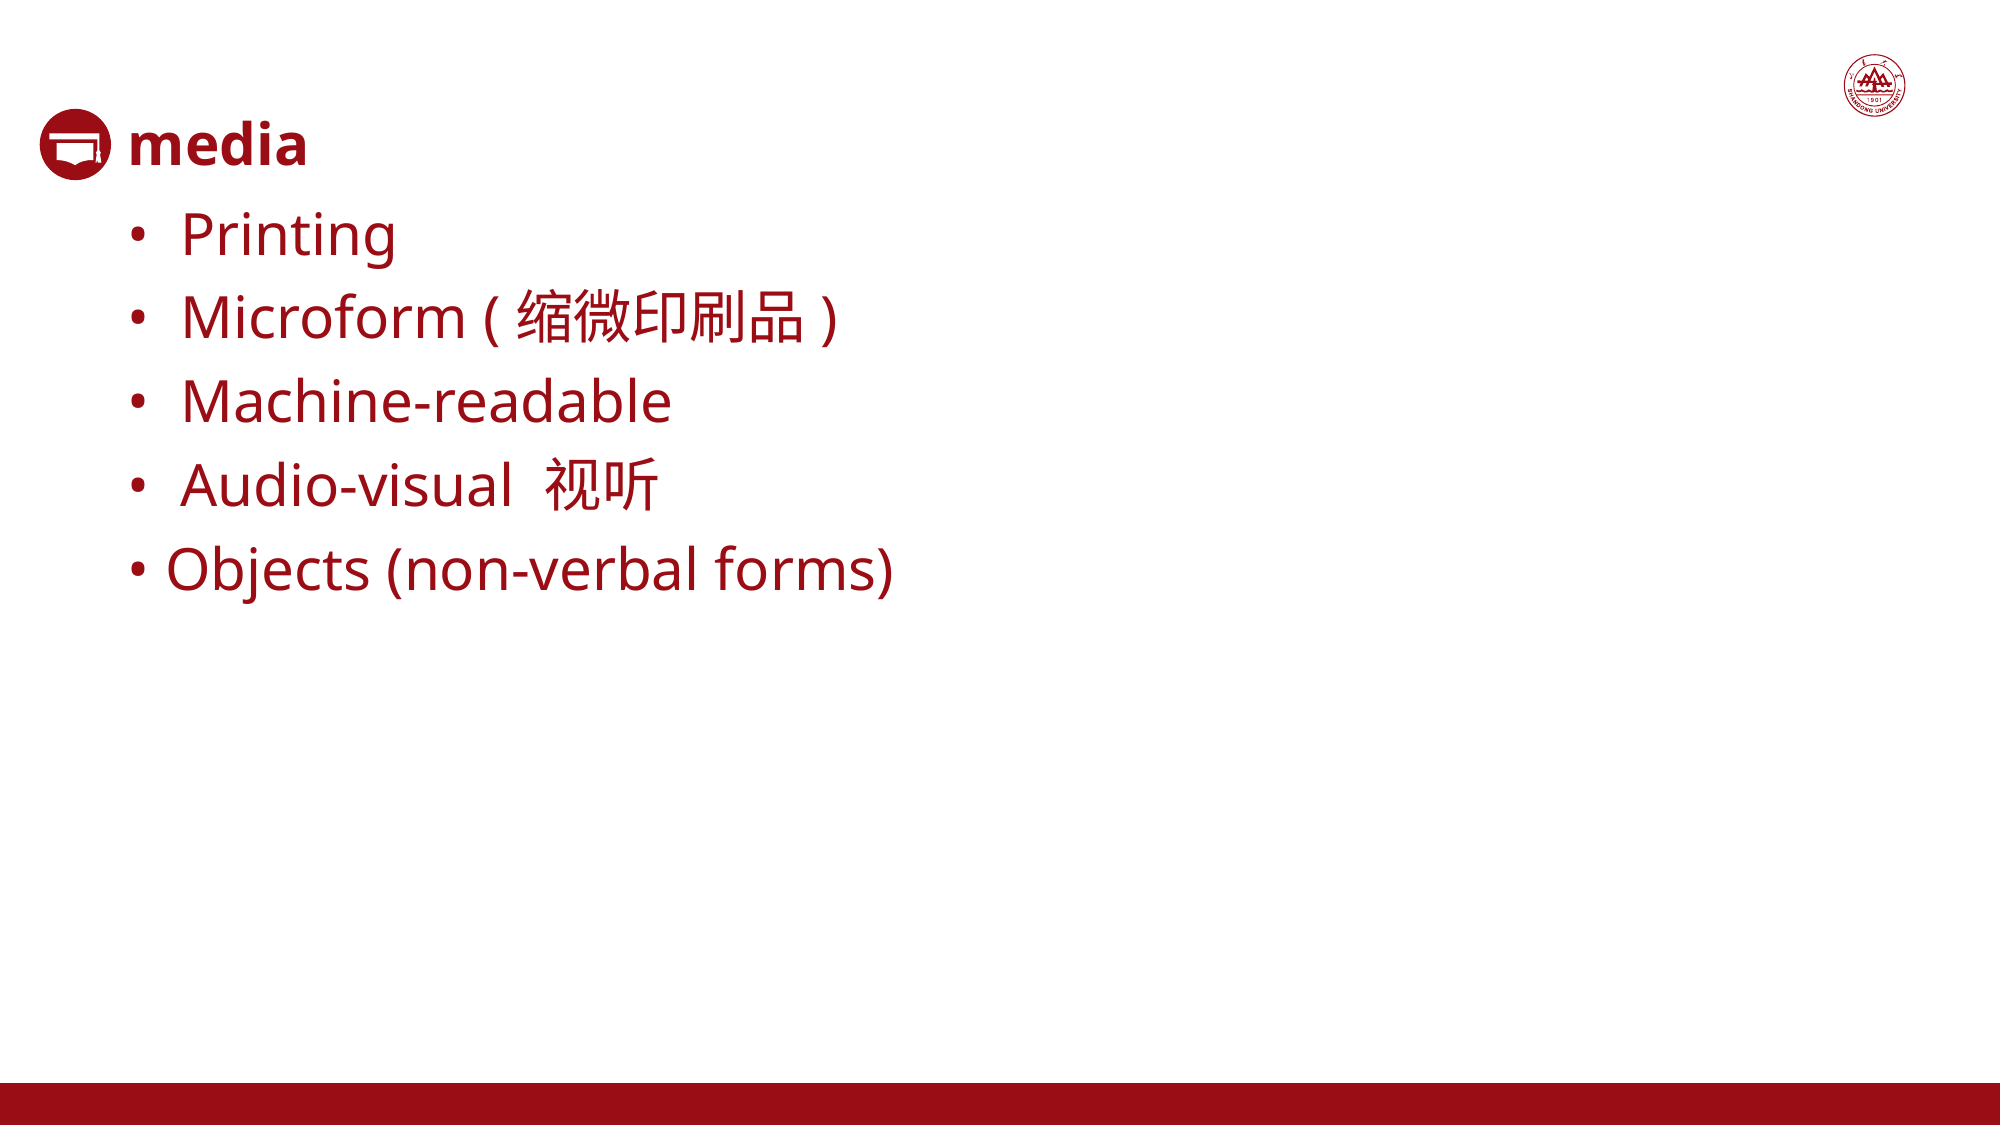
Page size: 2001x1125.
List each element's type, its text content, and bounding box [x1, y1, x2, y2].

list media [113, 107, 1534, 181]
list • Printing • Microform (缩微印刷品) • Machine-readable • Audio-visual 视听 • Objects (non-verbal forms) [113, 197, 1534, 977]
